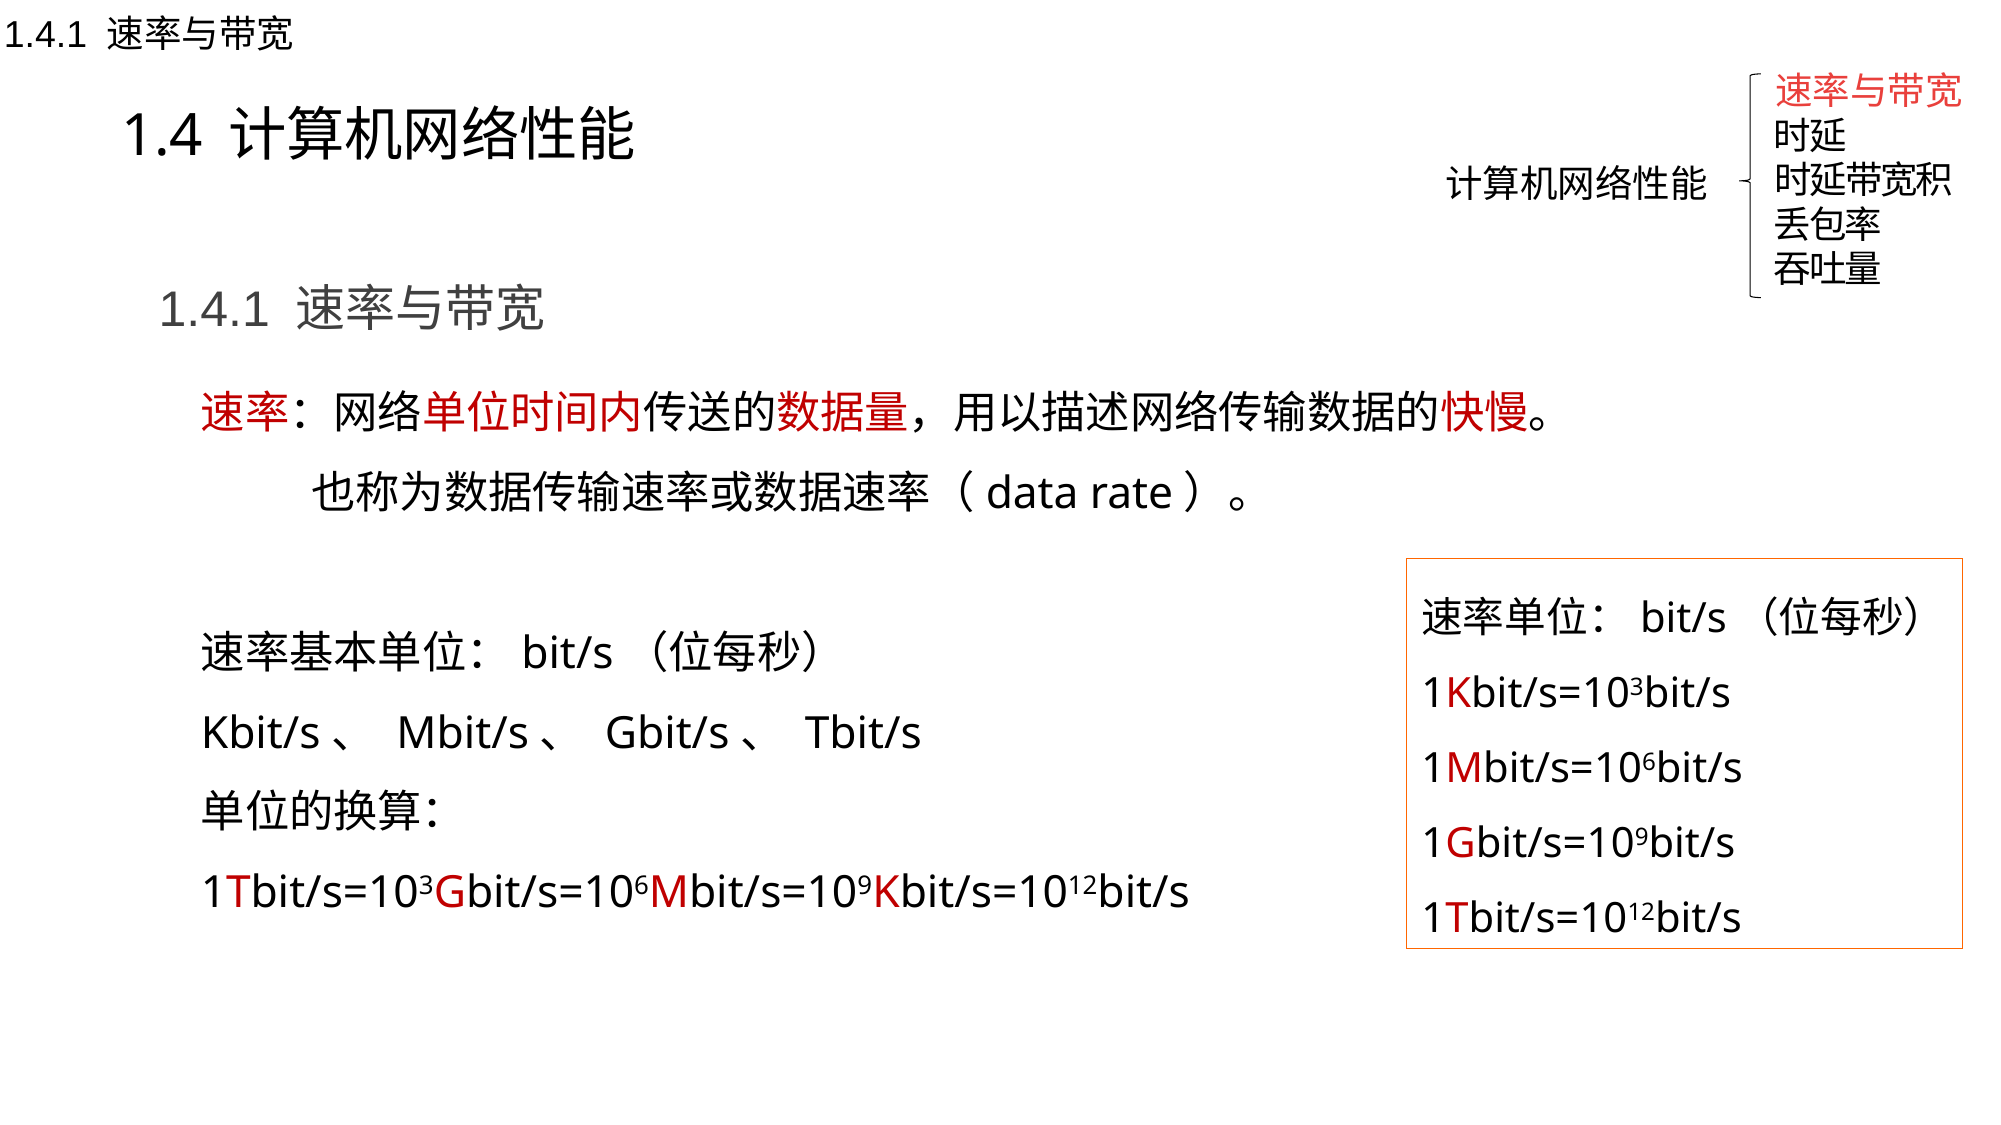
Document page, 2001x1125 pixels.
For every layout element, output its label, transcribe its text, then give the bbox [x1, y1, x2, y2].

text_box 速率：网络单位时间内传送的数据量，用以描述网络传输数据的快慢。 也称为数据传输速率或数据速率（data rate）。 速率基本单位：bit/s（位每秒） Kbit/s、 Mbit/s、 Gbit/s、 Tbit/s 单位的换算： 1Tbit/s=103Gbit/s=106Mbit/s=109Kbit/s=1012bit/s [186, 350, 1945, 1004]
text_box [1430, 71, 1979, 299]
text_box 速率单位：bit/s（位每秒） 1Kbit/s=103bit/s 1Mbit/s=106bit/s 1Gbit/s=109bit/s 1Tbit/s=1012bit/s [1406, 558, 1963, 949]
text_box 1.4 计算机网络性能 [106, 46, 783, 238]
text_box 1.4.1 速率与带宽 [0, 0, 309, 63]
text_box 1.4.1 速率与带宽 [106, 238, 1832, 953]
